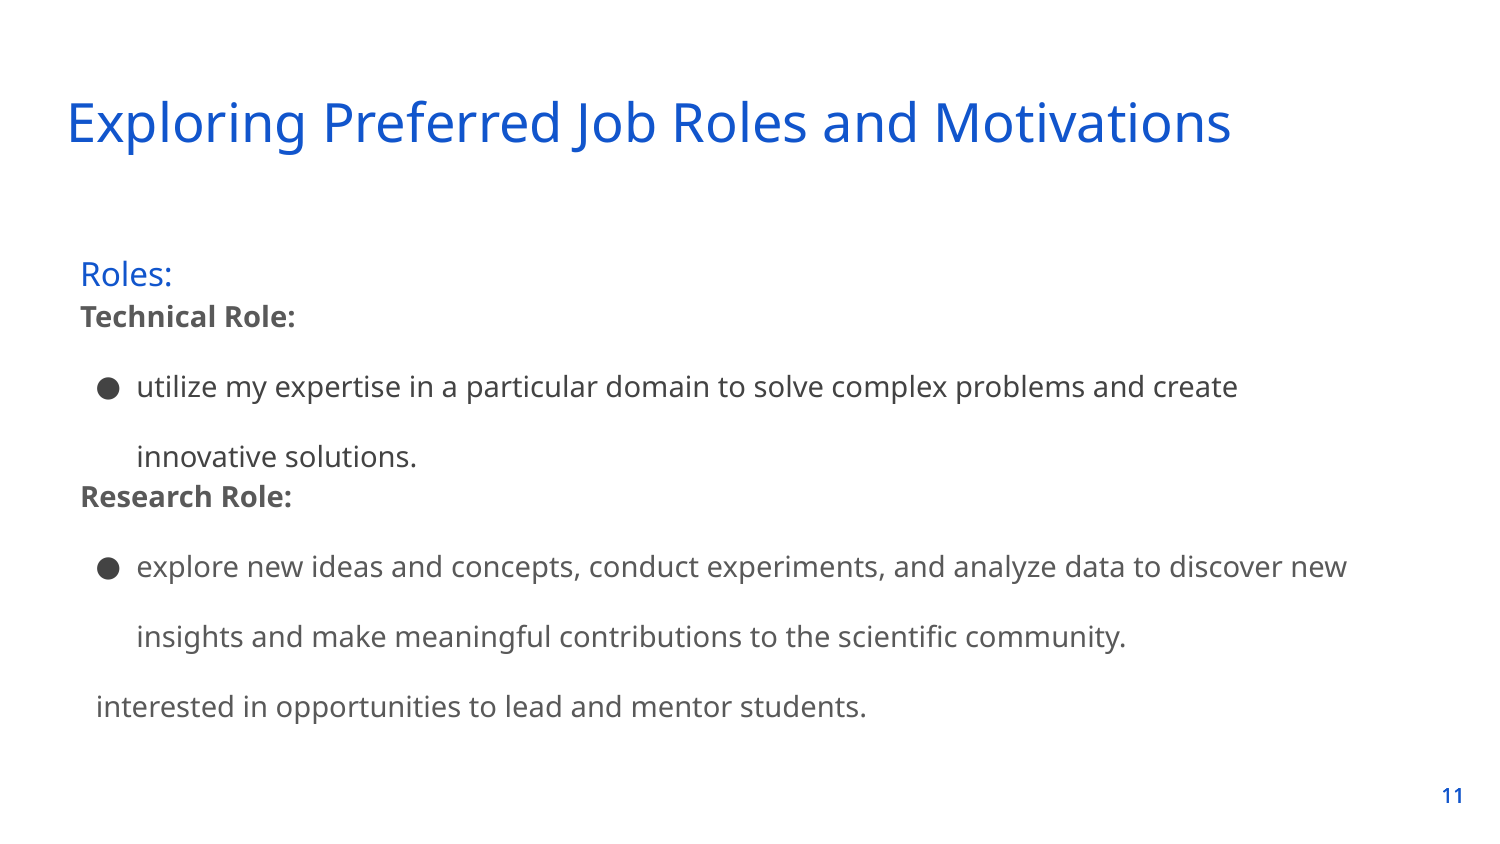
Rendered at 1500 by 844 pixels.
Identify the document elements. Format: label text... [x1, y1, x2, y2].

slide_number 11 [1389, 764, 1480, 830]
list [51, 189, 1246, 750]
title Exploring Preferred Job Roles and Motivations [51, 72, 1449, 167]
text_box Roles: Technical Role: utilize my expertise in a particular domain to solve complex problems and create innovative solutions. Research Role: explore new ideas and concepts, conduct experiments, and analyze data to discover new insights and make meaningful contributions to the scientific community. interested in opportunities to lead and mentor students. [65, 231, 1390, 739]
